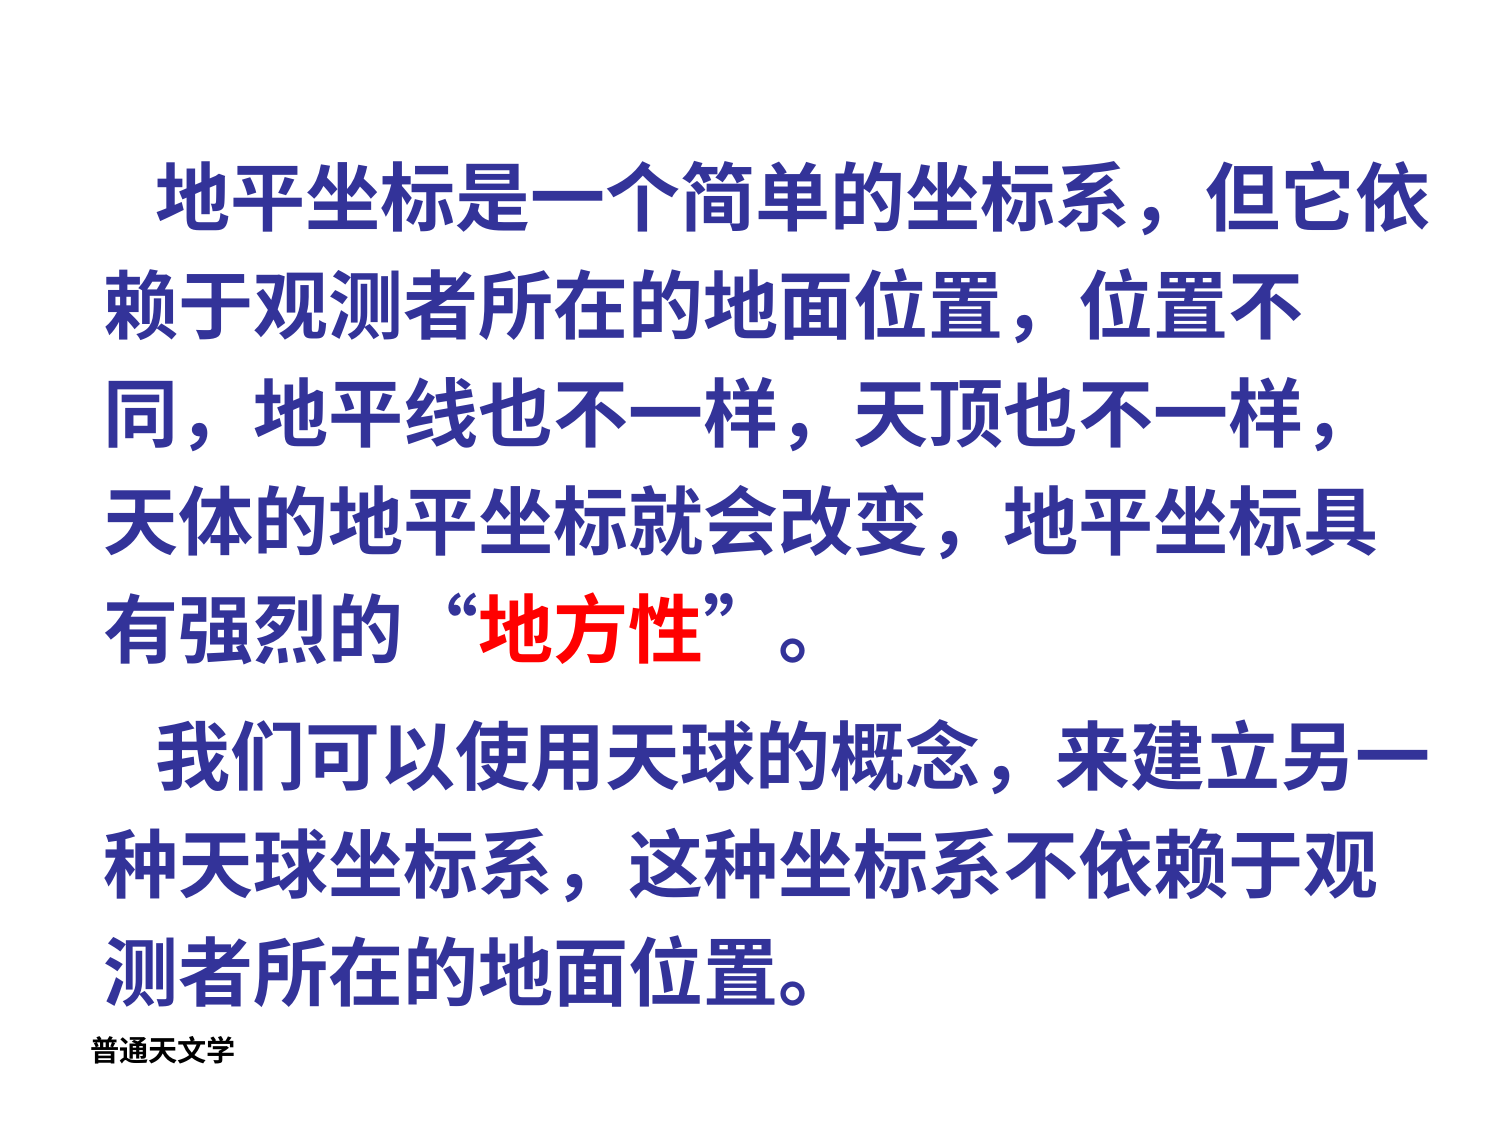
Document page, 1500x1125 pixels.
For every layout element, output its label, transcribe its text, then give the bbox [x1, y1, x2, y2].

slide_number 普通天文学 [74, 1024, 426, 1103]
text_box 我们可以使用天球的概念，来建立另一种天球坐标系，这种坐标系不依赖于观测者所在的地面位置。 [88, 684, 1461, 1074]
text_box 地平坐标是一个简单的坐标系，但它依赖于观测者所在的地面位置，位置不同，地平线也不一样，天顶也不一样，天体的地平坐标就会改变，地平坐标具有强烈的“地方性”。 [88, 125, 1447, 669]
